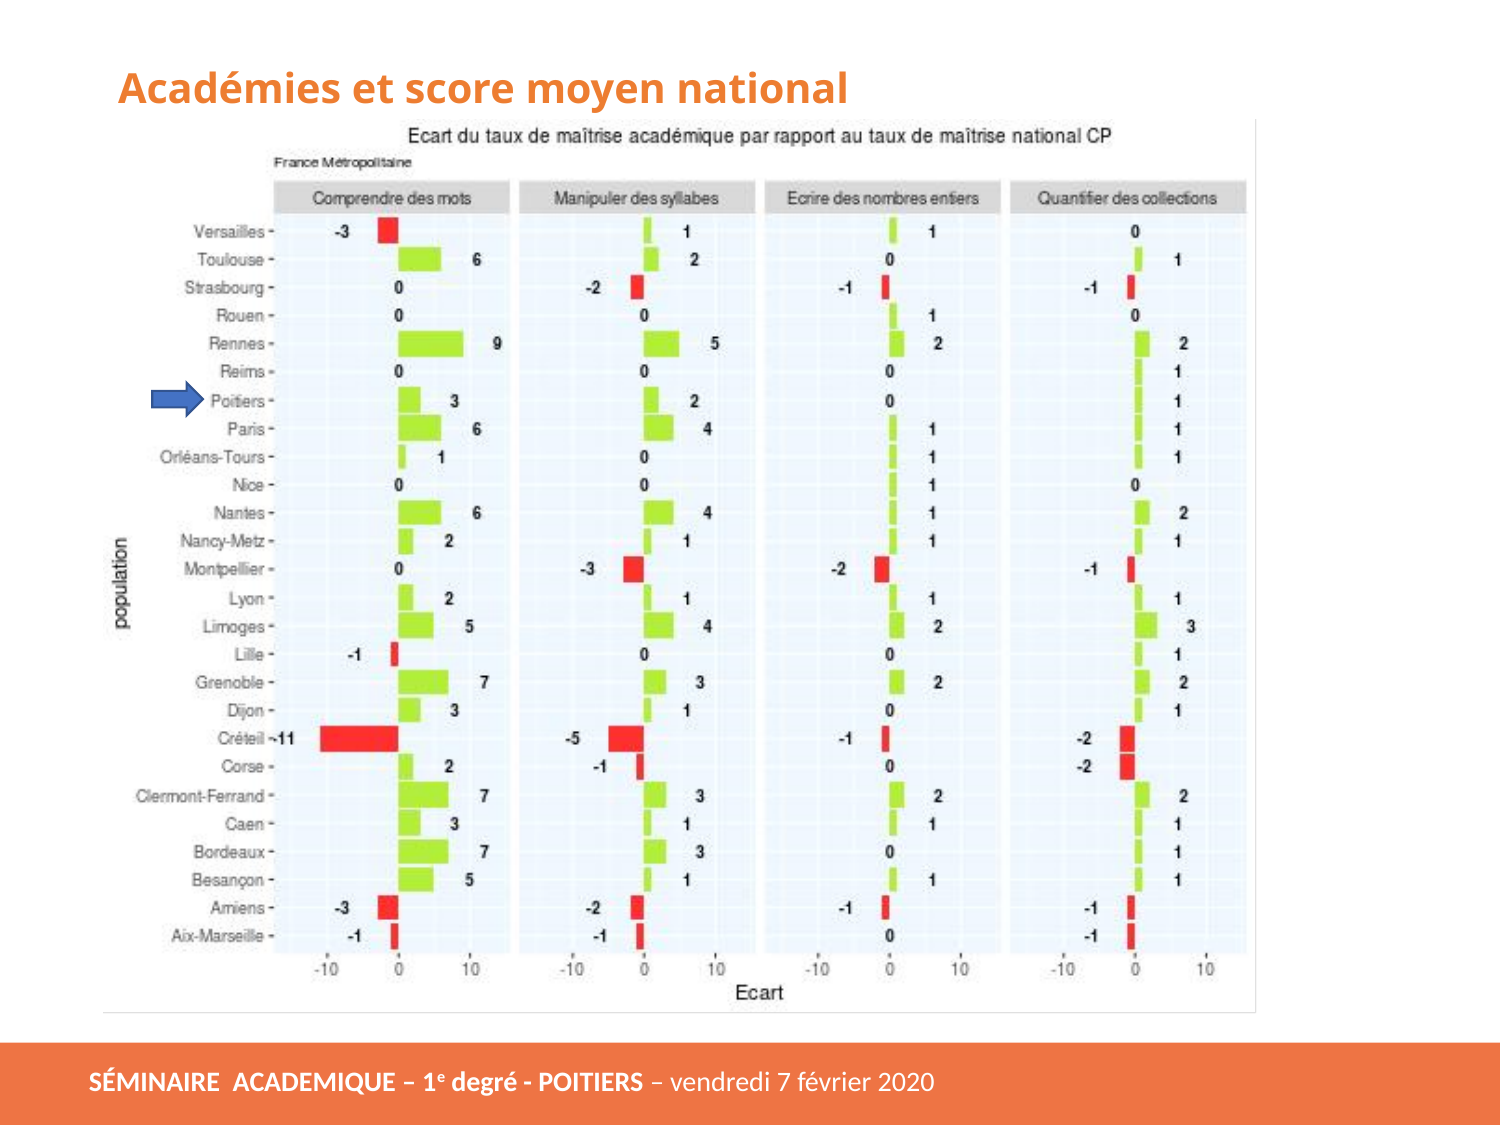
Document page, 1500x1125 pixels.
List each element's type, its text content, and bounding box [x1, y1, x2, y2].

title Académies et score moyen national [103, 59, 1397, 120]
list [103, 119, 1258, 1015]
